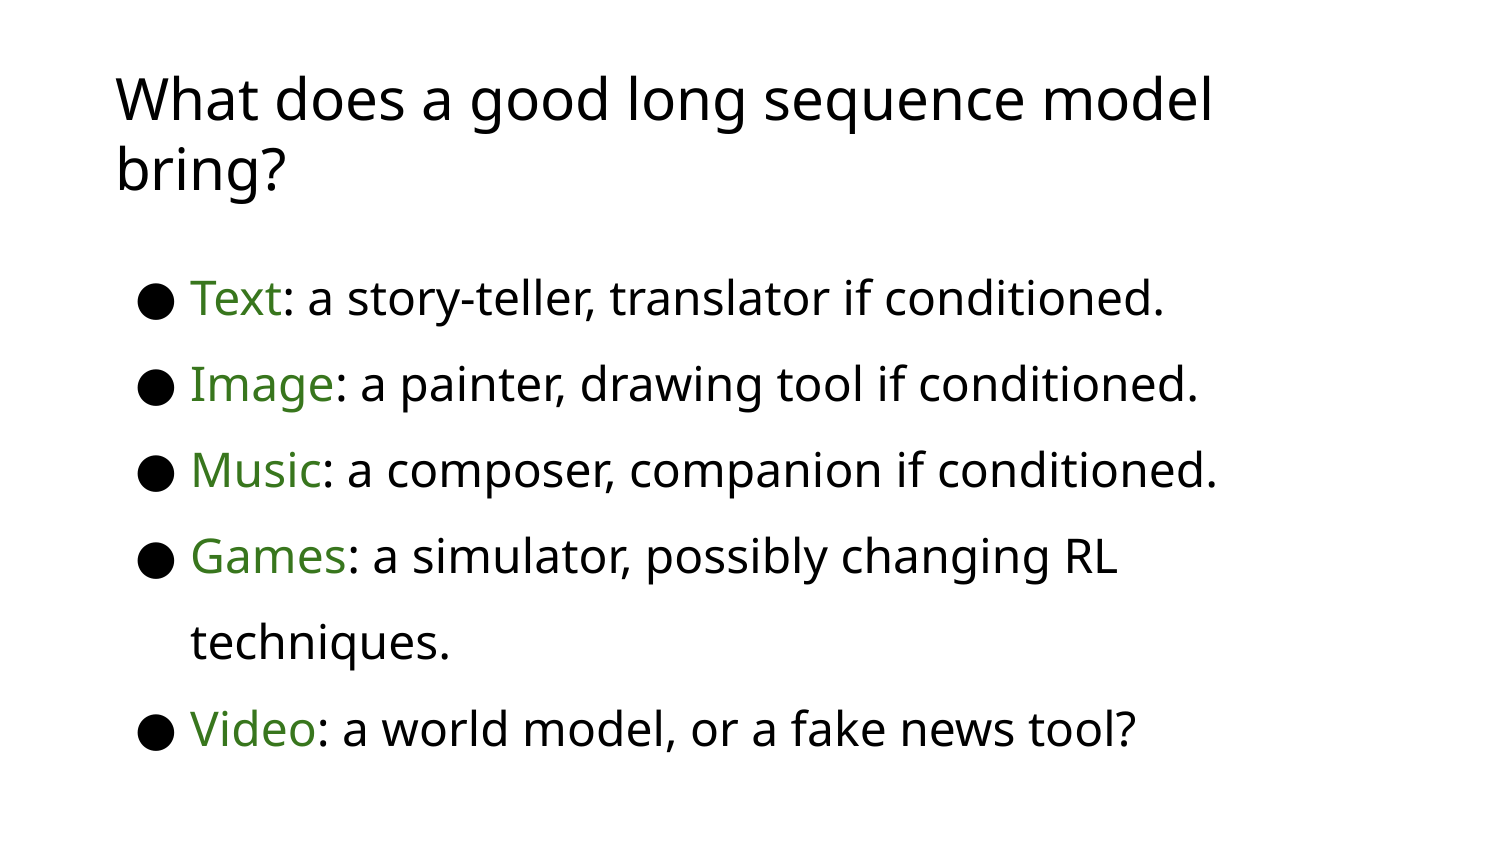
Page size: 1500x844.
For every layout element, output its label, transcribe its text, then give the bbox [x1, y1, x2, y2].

title What does a good long sequence model bring? [109, 38, 1391, 225]
list Text: a story-teller, translator if conditioned. Image: a painter, drawing tool if conditioned. Music: a composer, companion if conditioned. Games: a simulator, possibly changing RL techniques. Video: a world model, or a fake news tool? [109, 225, 1391, 769]
